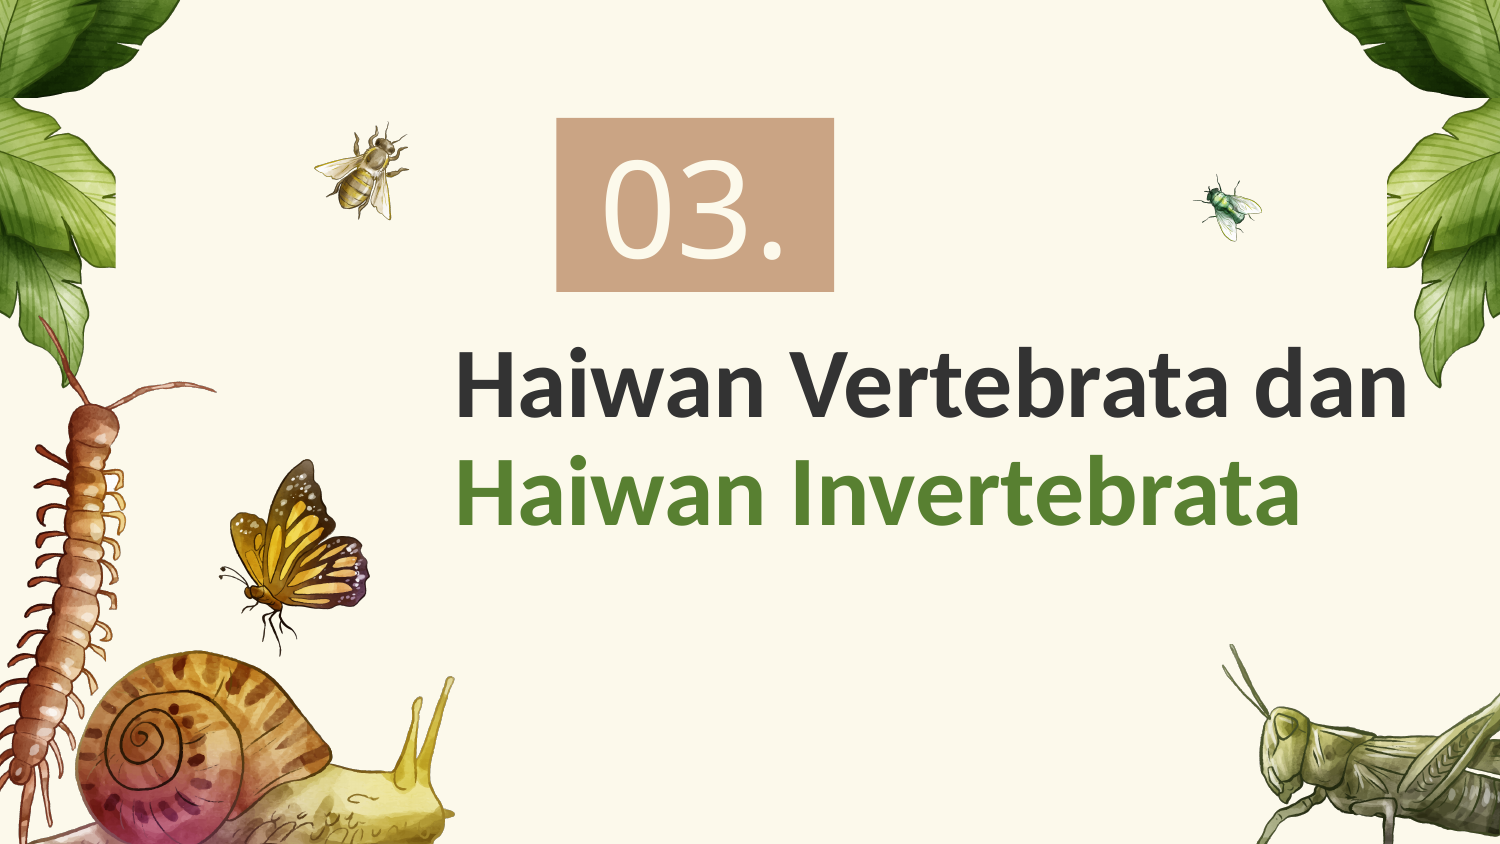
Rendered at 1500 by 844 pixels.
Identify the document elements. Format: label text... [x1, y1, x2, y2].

picture [1184, 644, 1500, 844]
picture [1238, 0, 1500, 316]
picture [0, 0, 514, 844]
picture [1177, 154, 1279, 256]
title 03. [556, 117, 835, 292]
picture [288, 97, 439, 249]
title Haiwan Vertebrata dan Haiwan Invertebrata [439, 316, 1500, 603]
